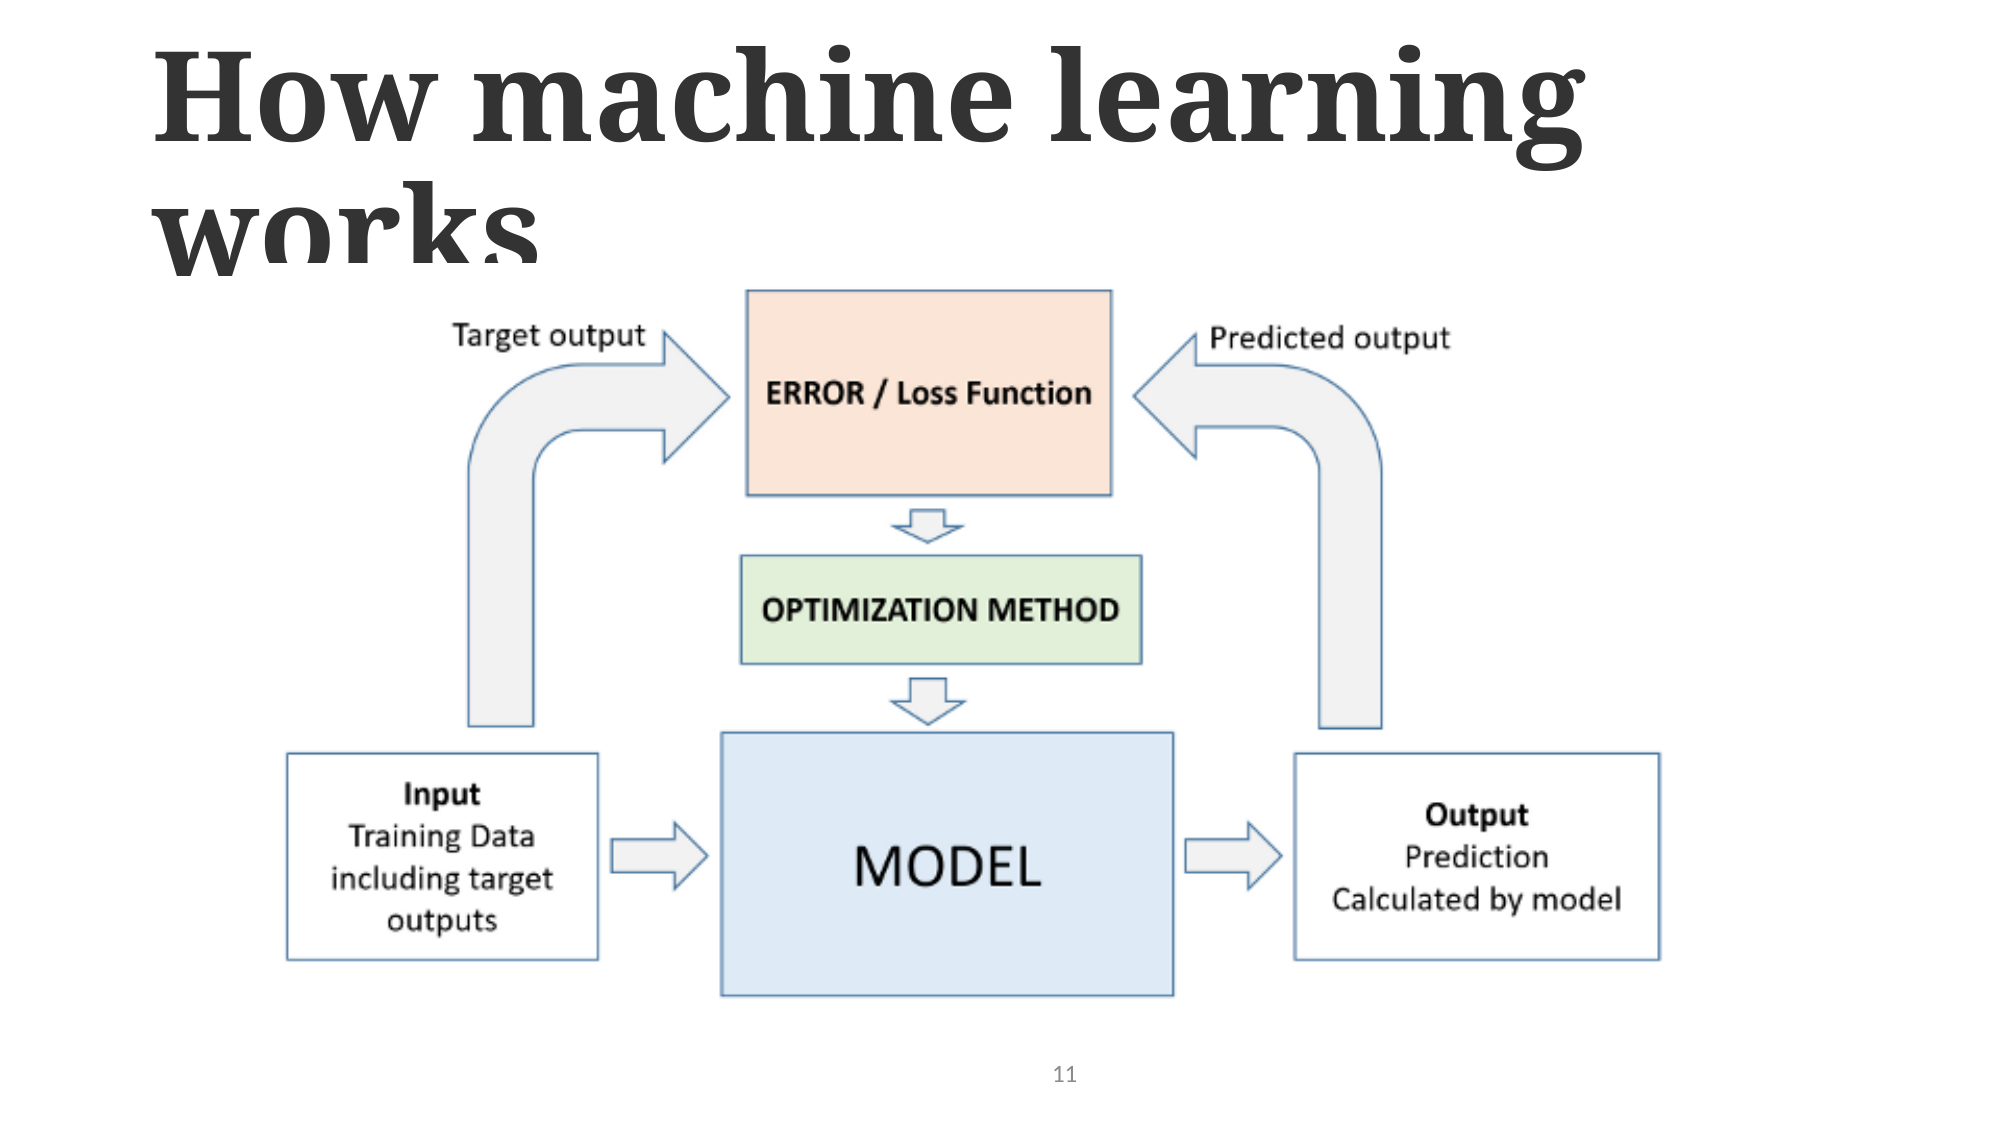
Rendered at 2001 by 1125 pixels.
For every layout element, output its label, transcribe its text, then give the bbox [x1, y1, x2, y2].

picture [243, 263, 1702, 1020]
title How machine learning works [137, 59, 1863, 278]
slide_number 11 [642, 1042, 1093, 1103]
